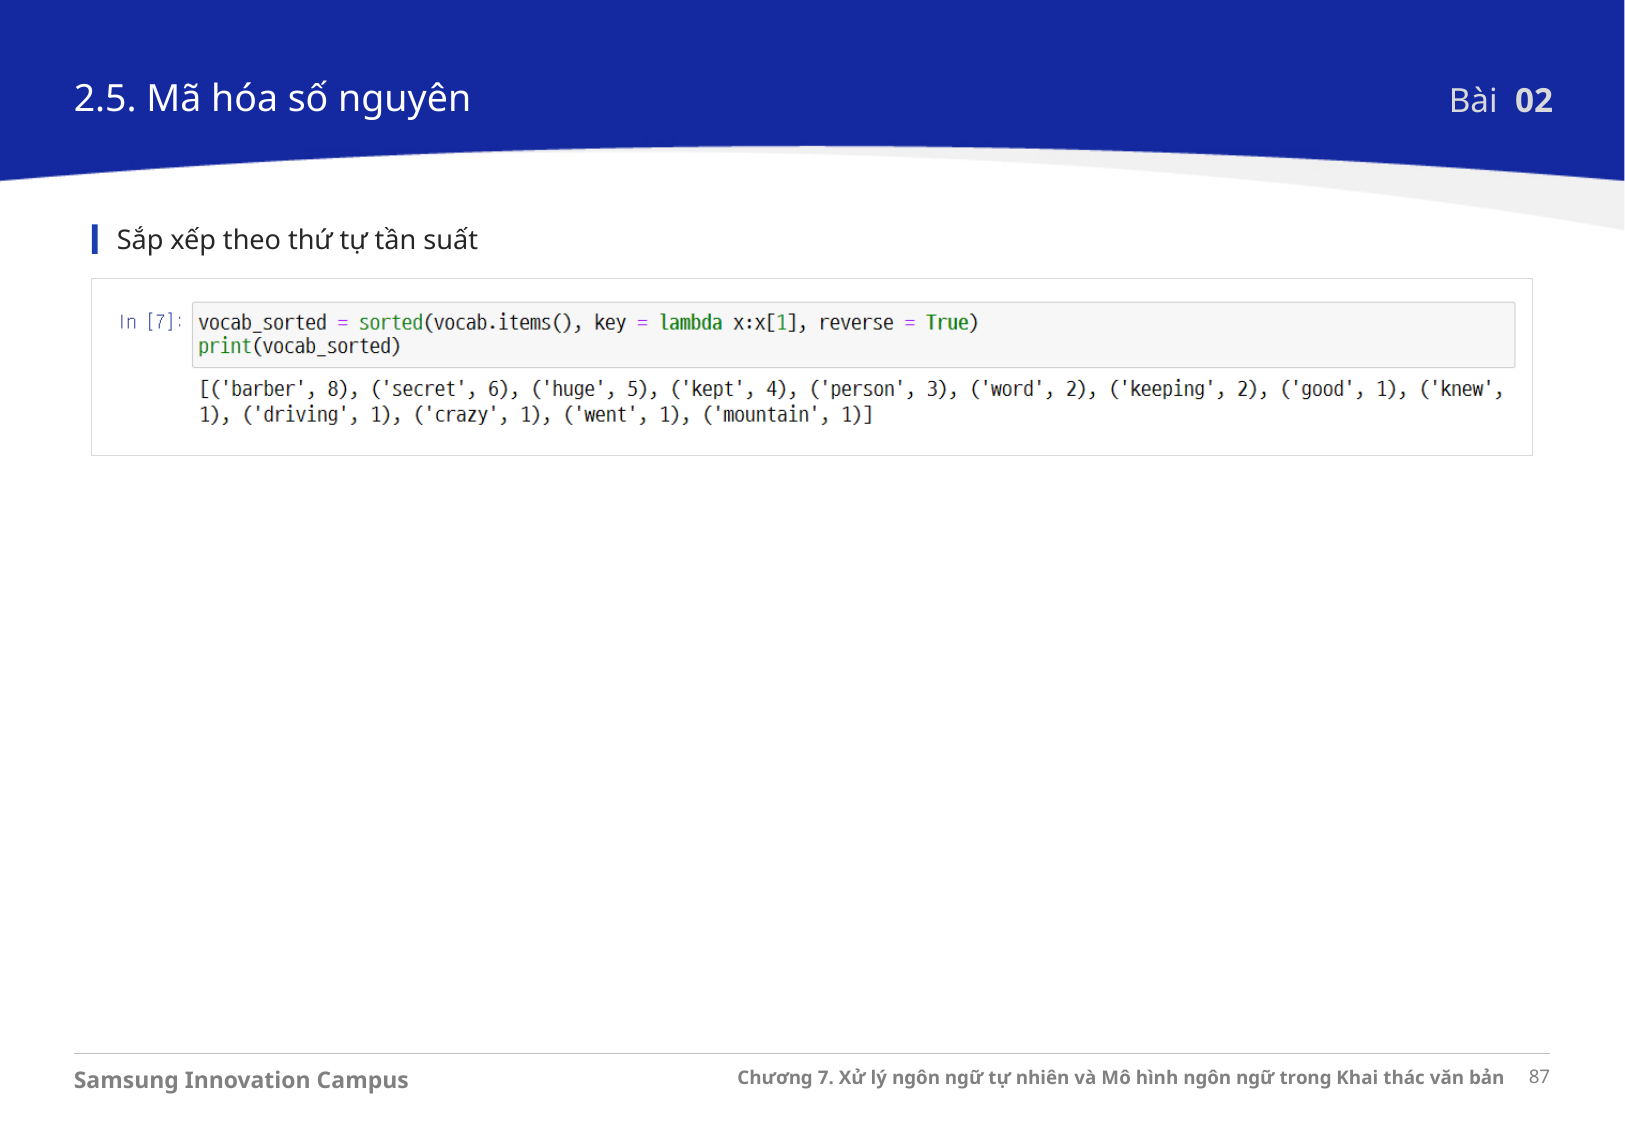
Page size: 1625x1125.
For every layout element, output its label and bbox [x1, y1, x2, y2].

text_box [91, 278, 1533, 456]
text_box [73, 73, 1554, 120]
picture [0, 0, 1625, 1125]
text_box [91, 222, 1533, 256]
